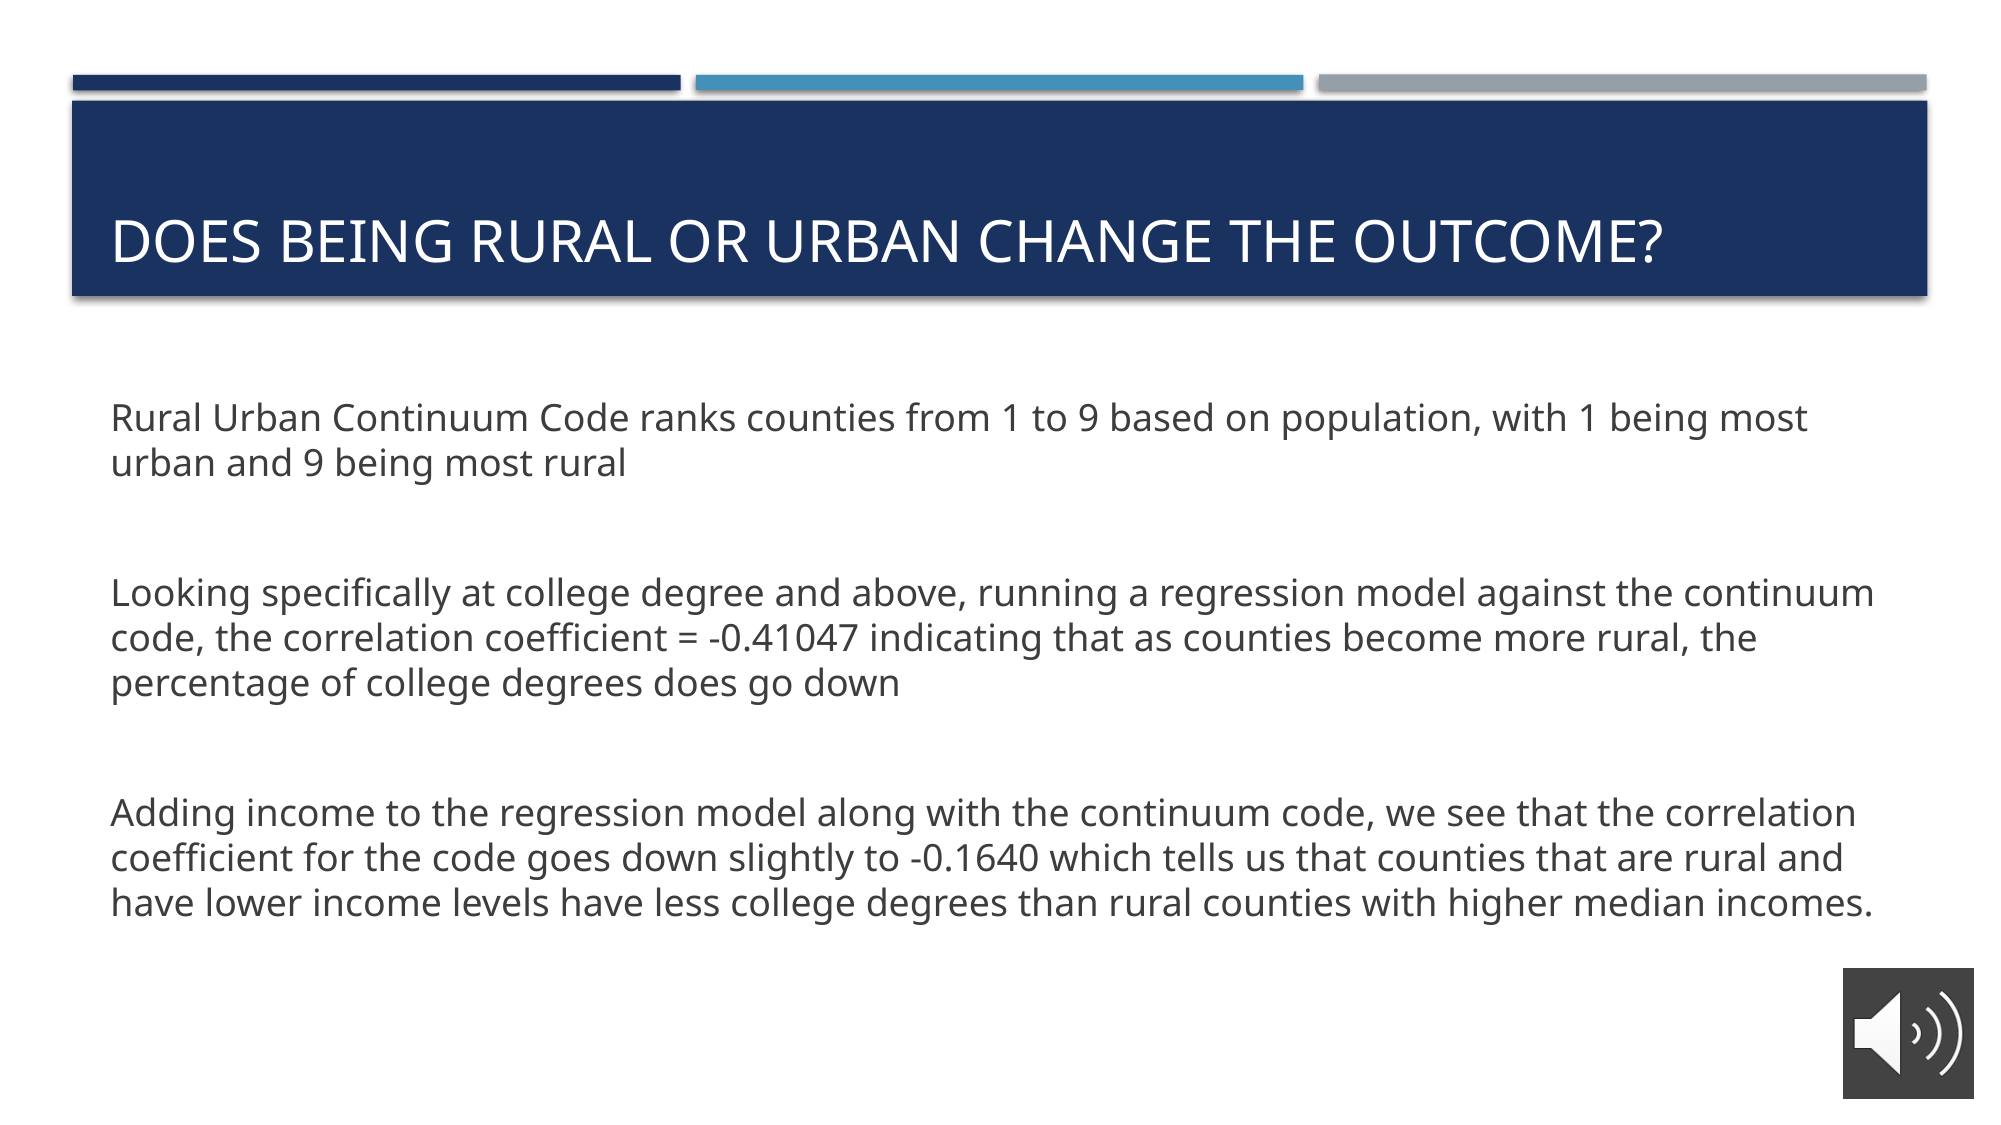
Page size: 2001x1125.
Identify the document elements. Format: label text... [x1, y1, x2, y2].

list Rural Urban Continuum Code ranks counties from 1 to 9 based on population, with 1 being most urban and 9 being most rural Looking specifically at college degree and above, running a regression model against the continuum code, the correlation coefficient = -0.41047 indicating that as counties become more rural, the percentage of college degrees does go down Adding income to the regression model along with the continuum code, we see that the correlation coefficient for the code goes down slightly to -0.1640 which tells us that counties that are rural and have lower income levels have less college degrees than rural counties with higher median incomes. [95, 357, 1905, 962]
picture [1841, 966, 1976, 1101]
title Does Being Rural or Urban change the outcome? [95, 115, 1905, 282]
